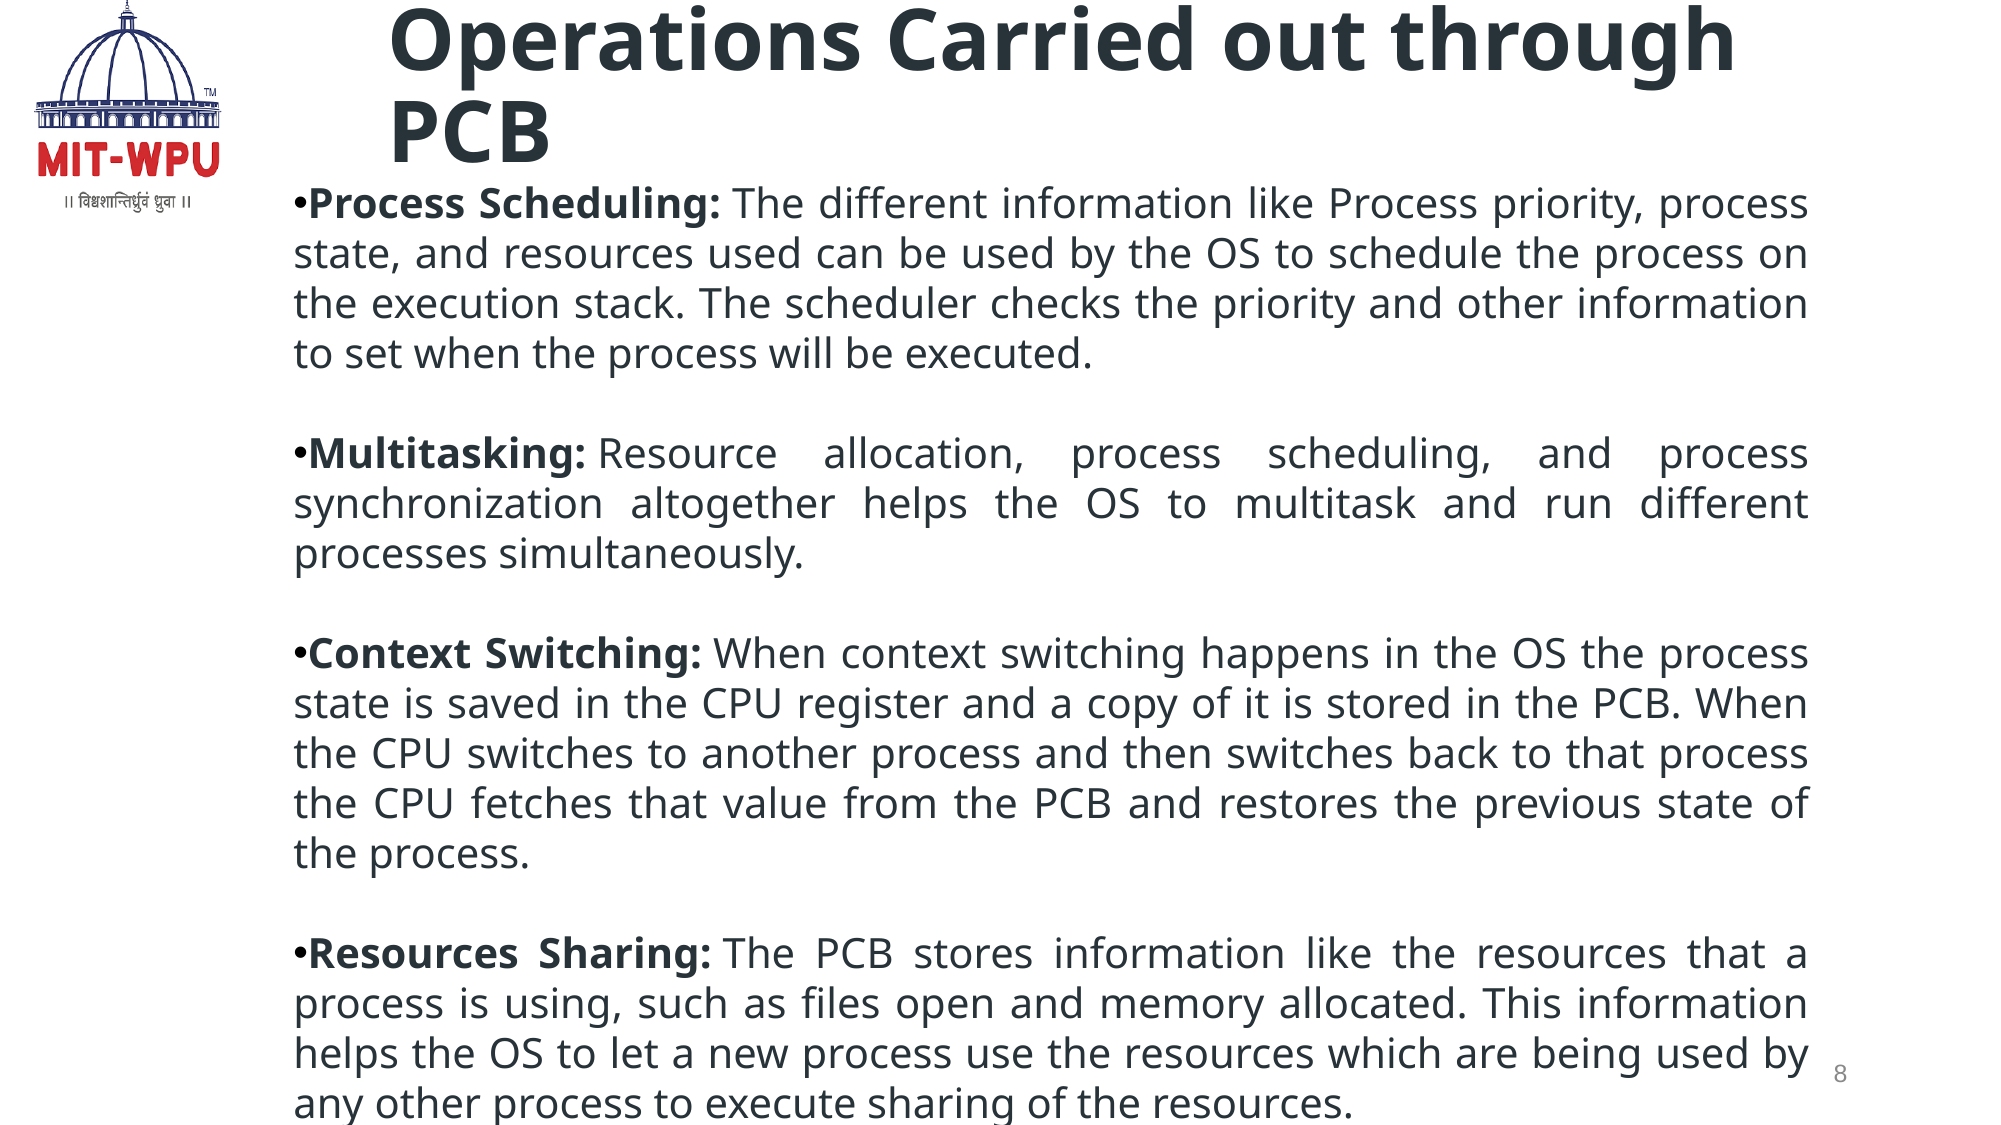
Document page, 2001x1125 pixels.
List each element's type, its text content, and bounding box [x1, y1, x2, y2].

title Operations Carried out through PCB [372, 31, 1863, 250]
picture [34, 0, 243, 215]
text_box Process Scheduling: The different information like Process priority, process state, and resources used can be used by the OS to schedule the process on the execution stack. The scheduler checks the priority and other information to set when the process will be executed. Multitasking: Resource allocation, process scheduling, and process synchronization altogether helps the OS to multitask and run different processes simultaneously. Context Switching: When context switching happens in the OS the process state is saved in the CPU register and a copy of it is stored in the PCB. When the CPU switches to another process and then switches back to that process the CPU fetches that value from the PCB and restores the previous state of the process. Resources Sharing: The PCB stores information like the resources that a process is using, such as files open and memory allocated. This information helps the OS to let a new process use the resources which are being used by any other process to execute sharing of the resources. [278, 169, 1825, 1125]
slide_number 8 [1825, 1042, 1863, 1103]
